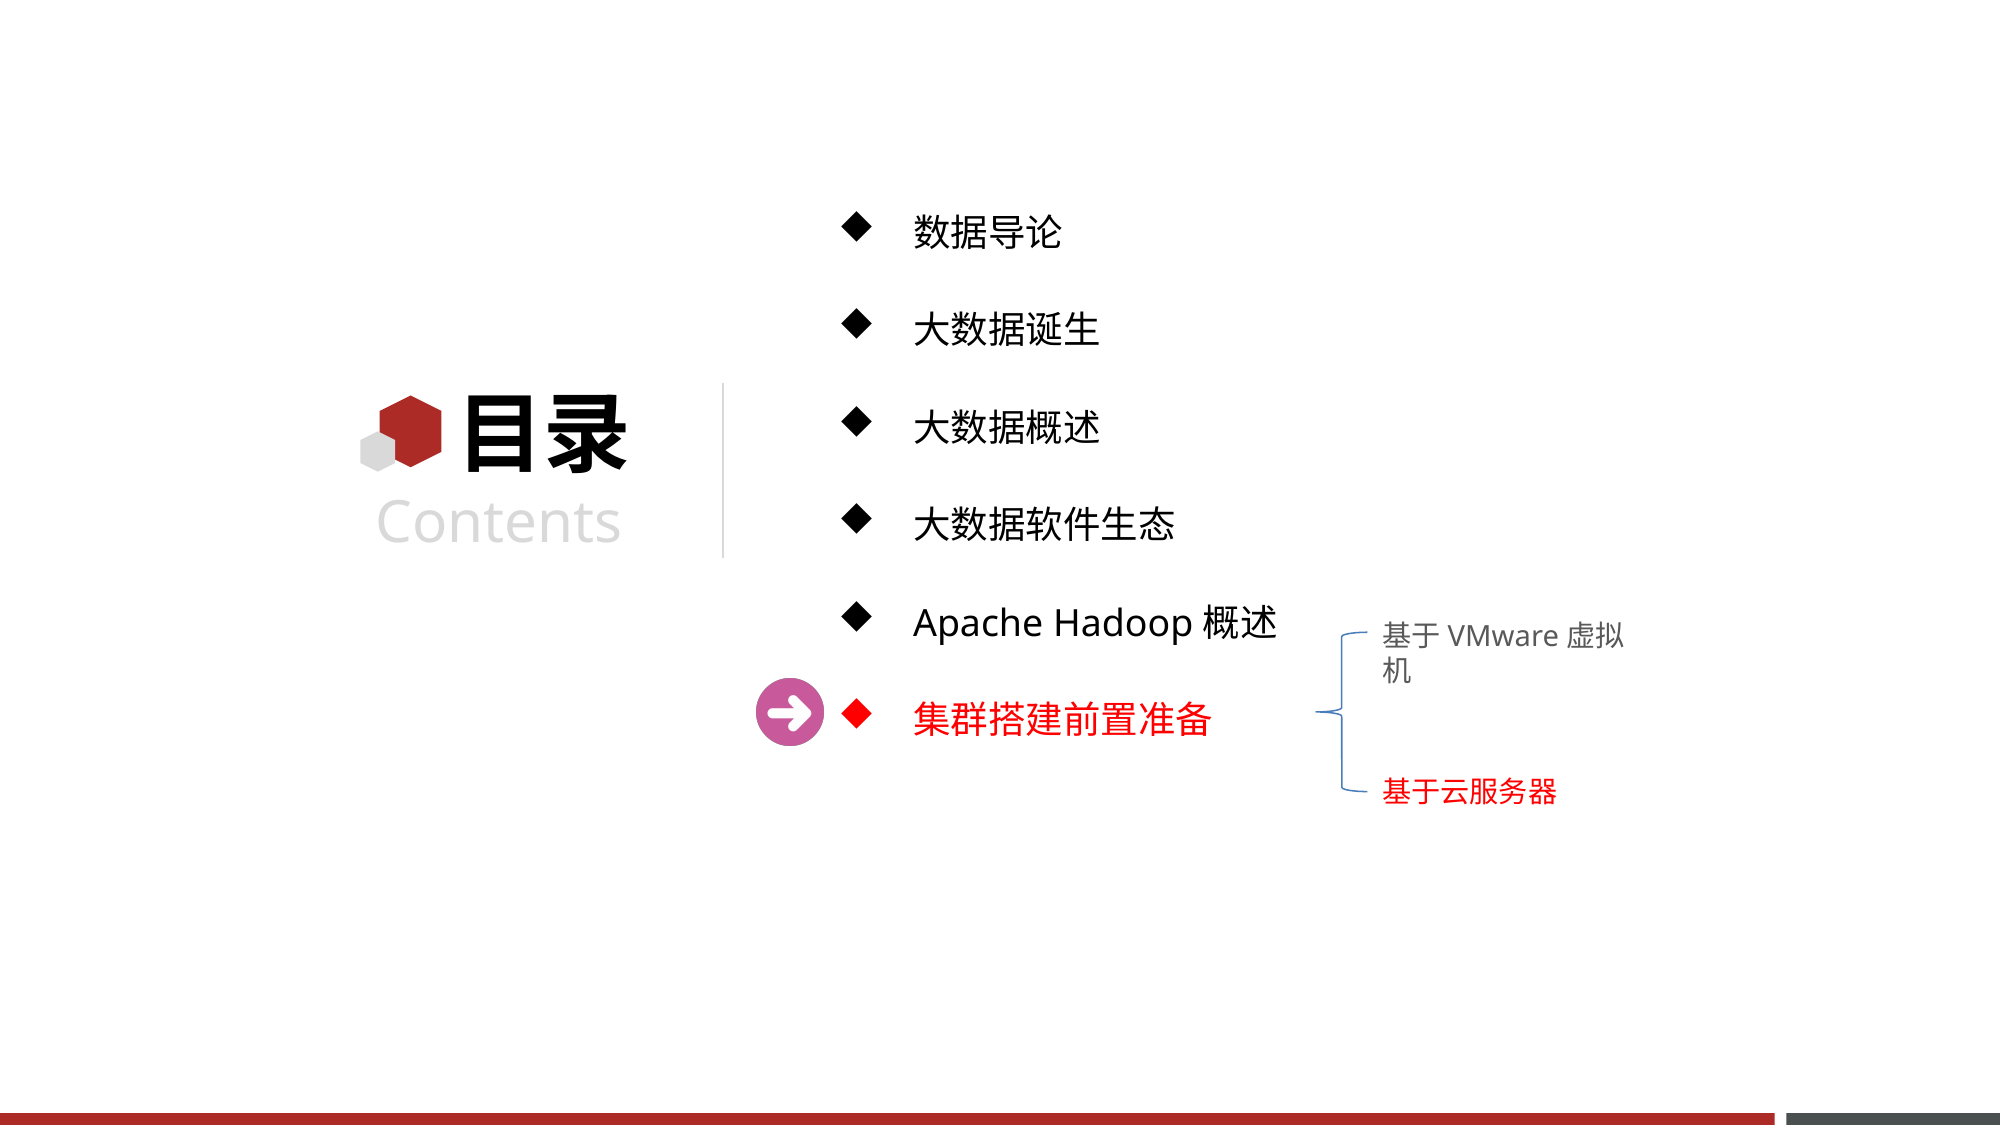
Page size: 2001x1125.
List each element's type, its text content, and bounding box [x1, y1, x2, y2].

text_box 数据导论 大数据诞生 大数据概述 大数据软件生态 Apache Hadoop概述 集群搭建前置准备 [823, 165, 1804, 741]
picture [755, 677, 824, 746]
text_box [1315, 610, 1657, 817]
